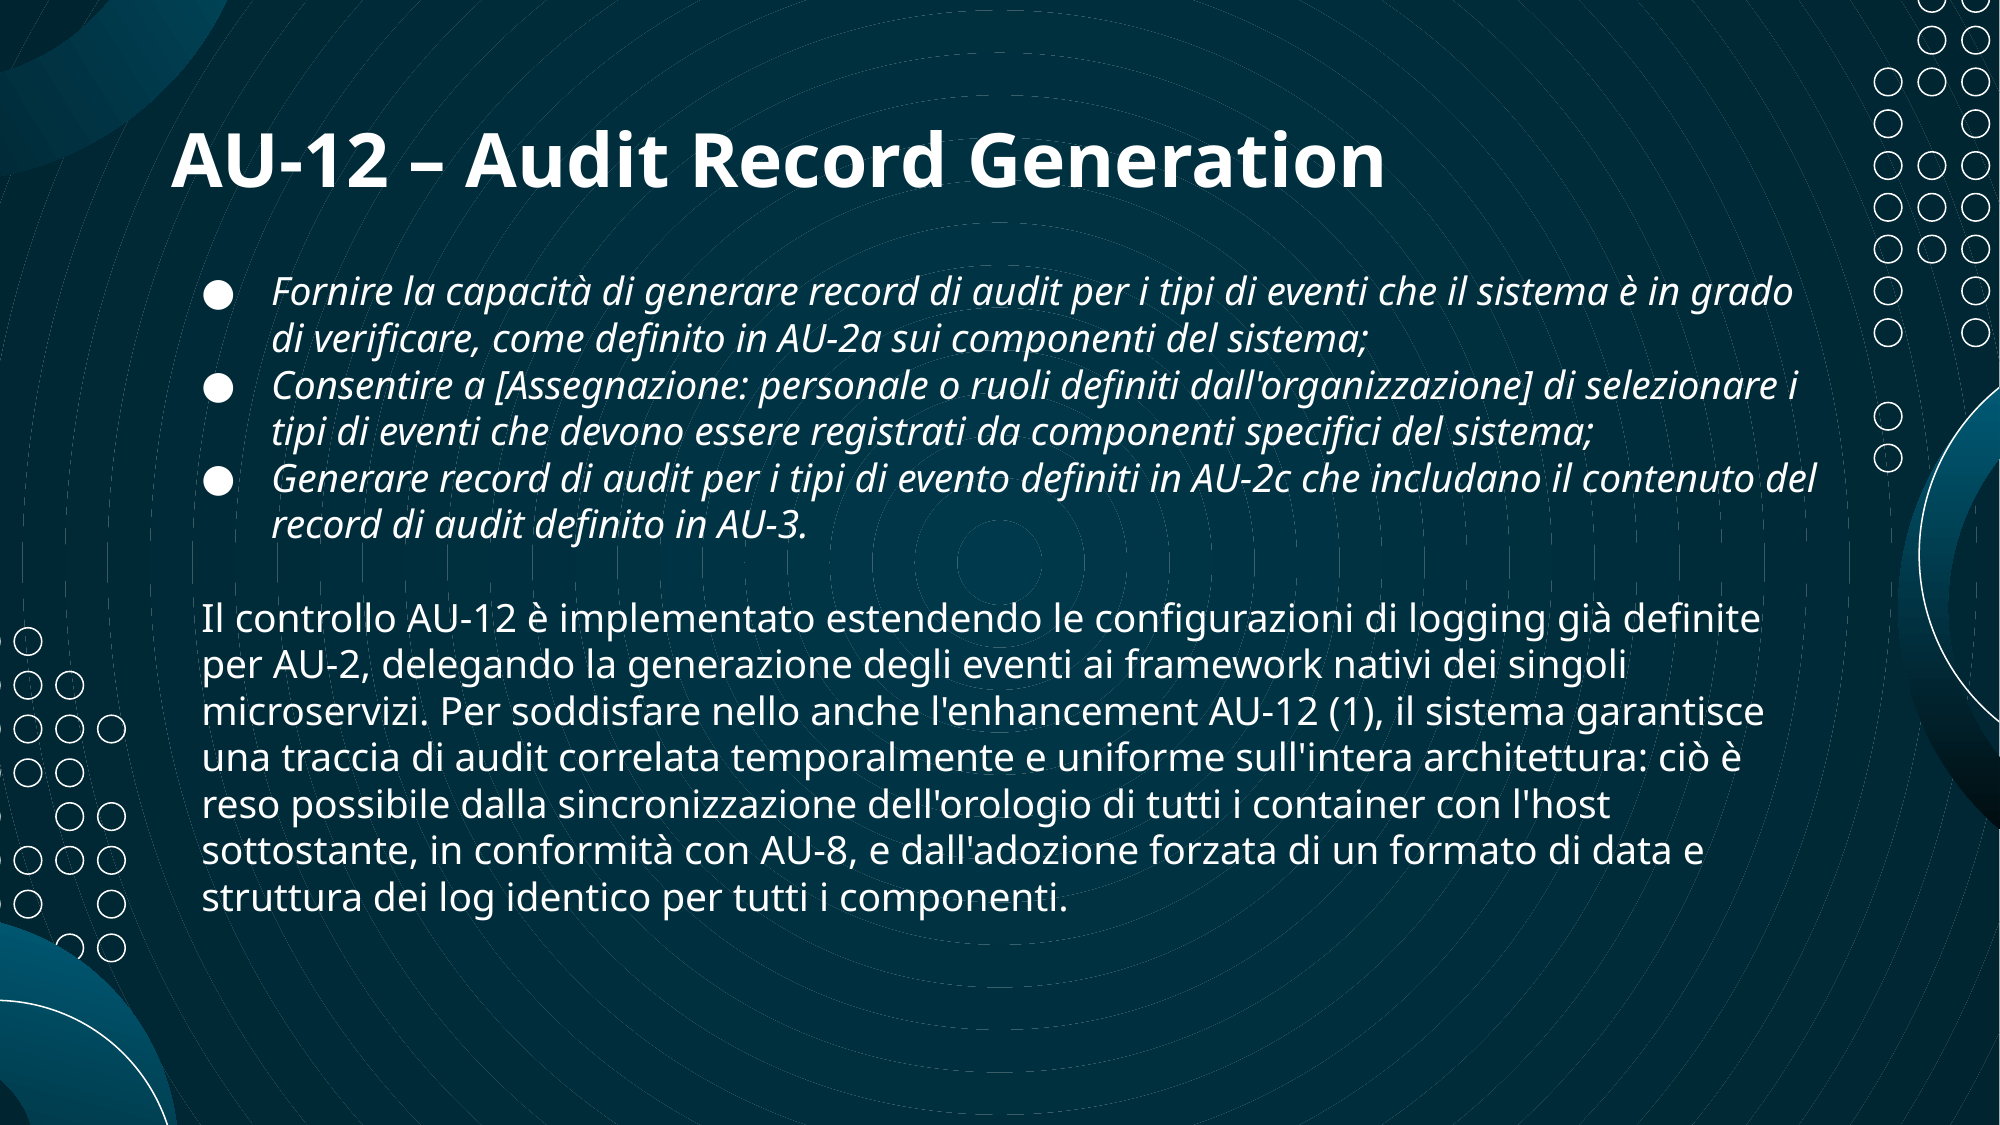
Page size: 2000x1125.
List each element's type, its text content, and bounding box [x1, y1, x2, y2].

list Fornire la capacità di generare record di audit per i tipi di eventi che il sistema è in grado di verificare, come definito in AU-2a sui componenti del sistema; Consentire a [Assegnazione: personale o ruoli definiti dall'organizzazione] di selezionare i tipi di eventi che devono essere registrati da componenti specifici del sistema; Generare record di audit per i tipi di evento definiti in AU-2c che includano il contenuto del record di audit definito in AU-3. Il controllo AU-12 è implementato estendendo le configurazioni di logging già definite per AU-2, delegando la generazione degli eventi ai framework nativi dei singoli microservizi. Per soddisfare nello anche l'enhancement AU-12 (1), il sistema garantisce una traccia di audit correlata temporalmente e uniforme sull'intera architettura: ciò è reso possibile dalla sincronizzazione dell'orologio di tutti i container con l'host sottostante, in conformità con AU-8, e dall'adozione forzata di un formato di data e struttura dei log identico per tutti i componenti. [155, 252, 1844, 1000]
title AU-12 – Audit Record Generation [155, 97, 1844, 252]
